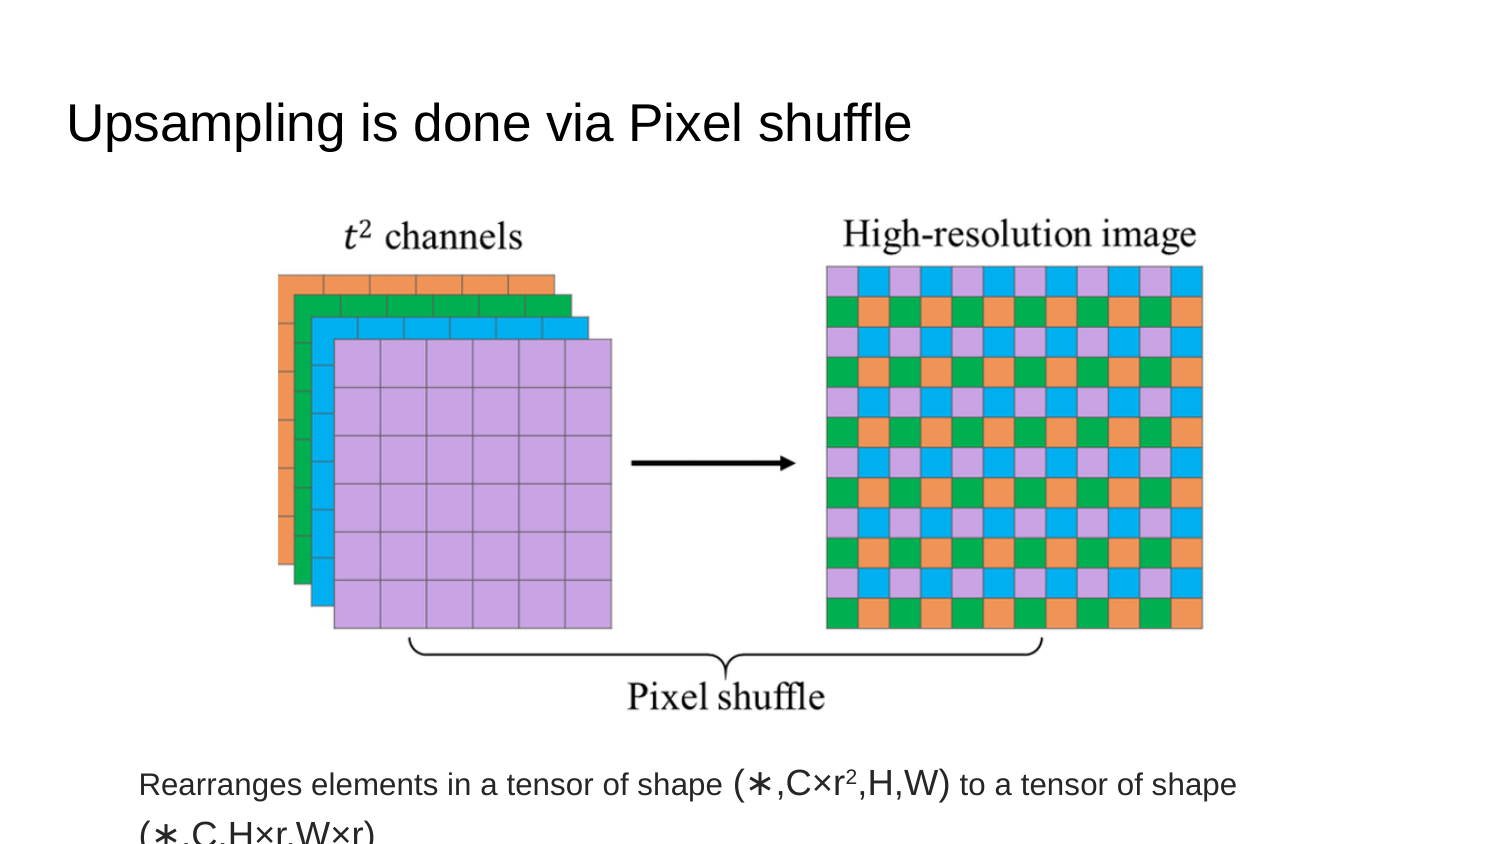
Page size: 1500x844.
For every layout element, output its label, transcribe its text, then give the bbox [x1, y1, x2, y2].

picture [276, 194, 1224, 745]
title Upsampling is done via Pixel shuffle [51, 72, 1449, 167]
text_box Rearranges elements in a tensor of shape (∗,C×r2,H,W) to a tensor of shape (∗,C,H×r,W×r) [123, 735, 1484, 844]
